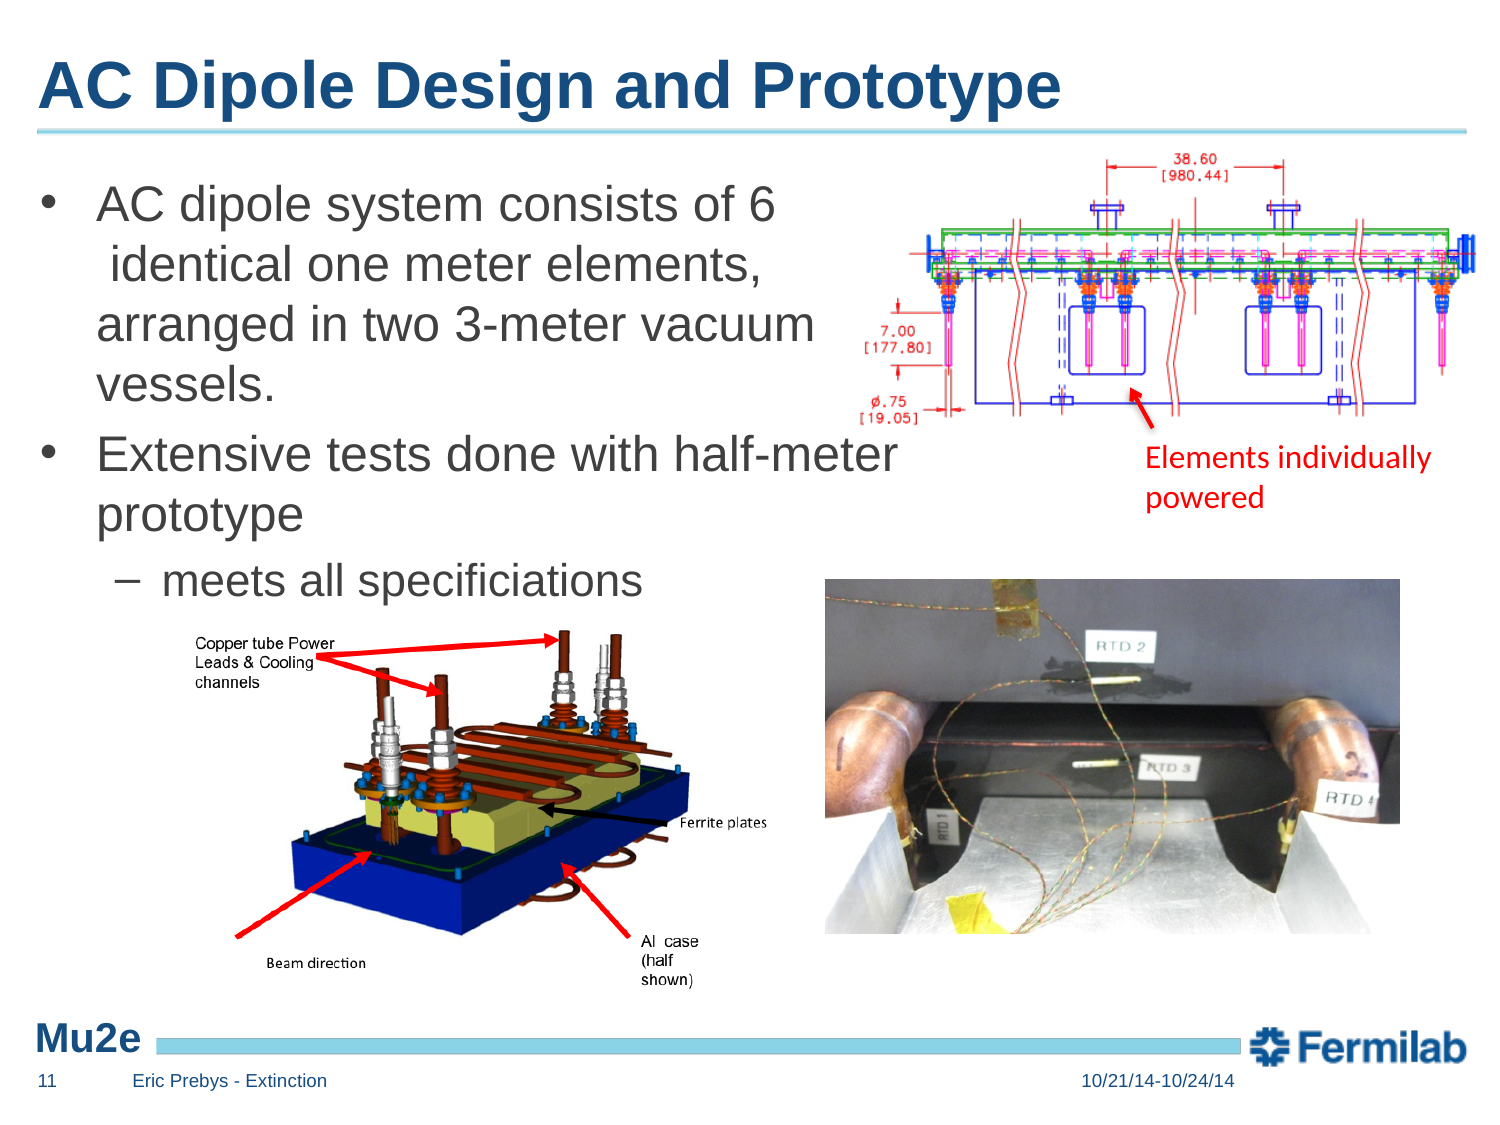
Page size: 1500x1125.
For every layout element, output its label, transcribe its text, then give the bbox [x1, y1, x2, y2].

text_box Elements individually powered [1130, 436, 1476, 523]
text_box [1129, 387, 1153, 429]
footer Eric Prebys - Extinction [132, 1068, 1014, 1109]
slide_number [1058, 1068, 1235, 1109]
title AC Dipole Design and Prototype [37, 17, 1463, 123]
slide_number 11 [37, 1068, 111, 1109]
picture [825, 579, 1400, 934]
list AC dipole system consists of 6 identical one meter elements, arranged in two 3-meter vacuum vessels. Extensive tests done with half-meter prototype meets all specificiations [39, 171, 851, 290]
picture [188, 614, 774, 994]
picture [856, 150, 1477, 429]
